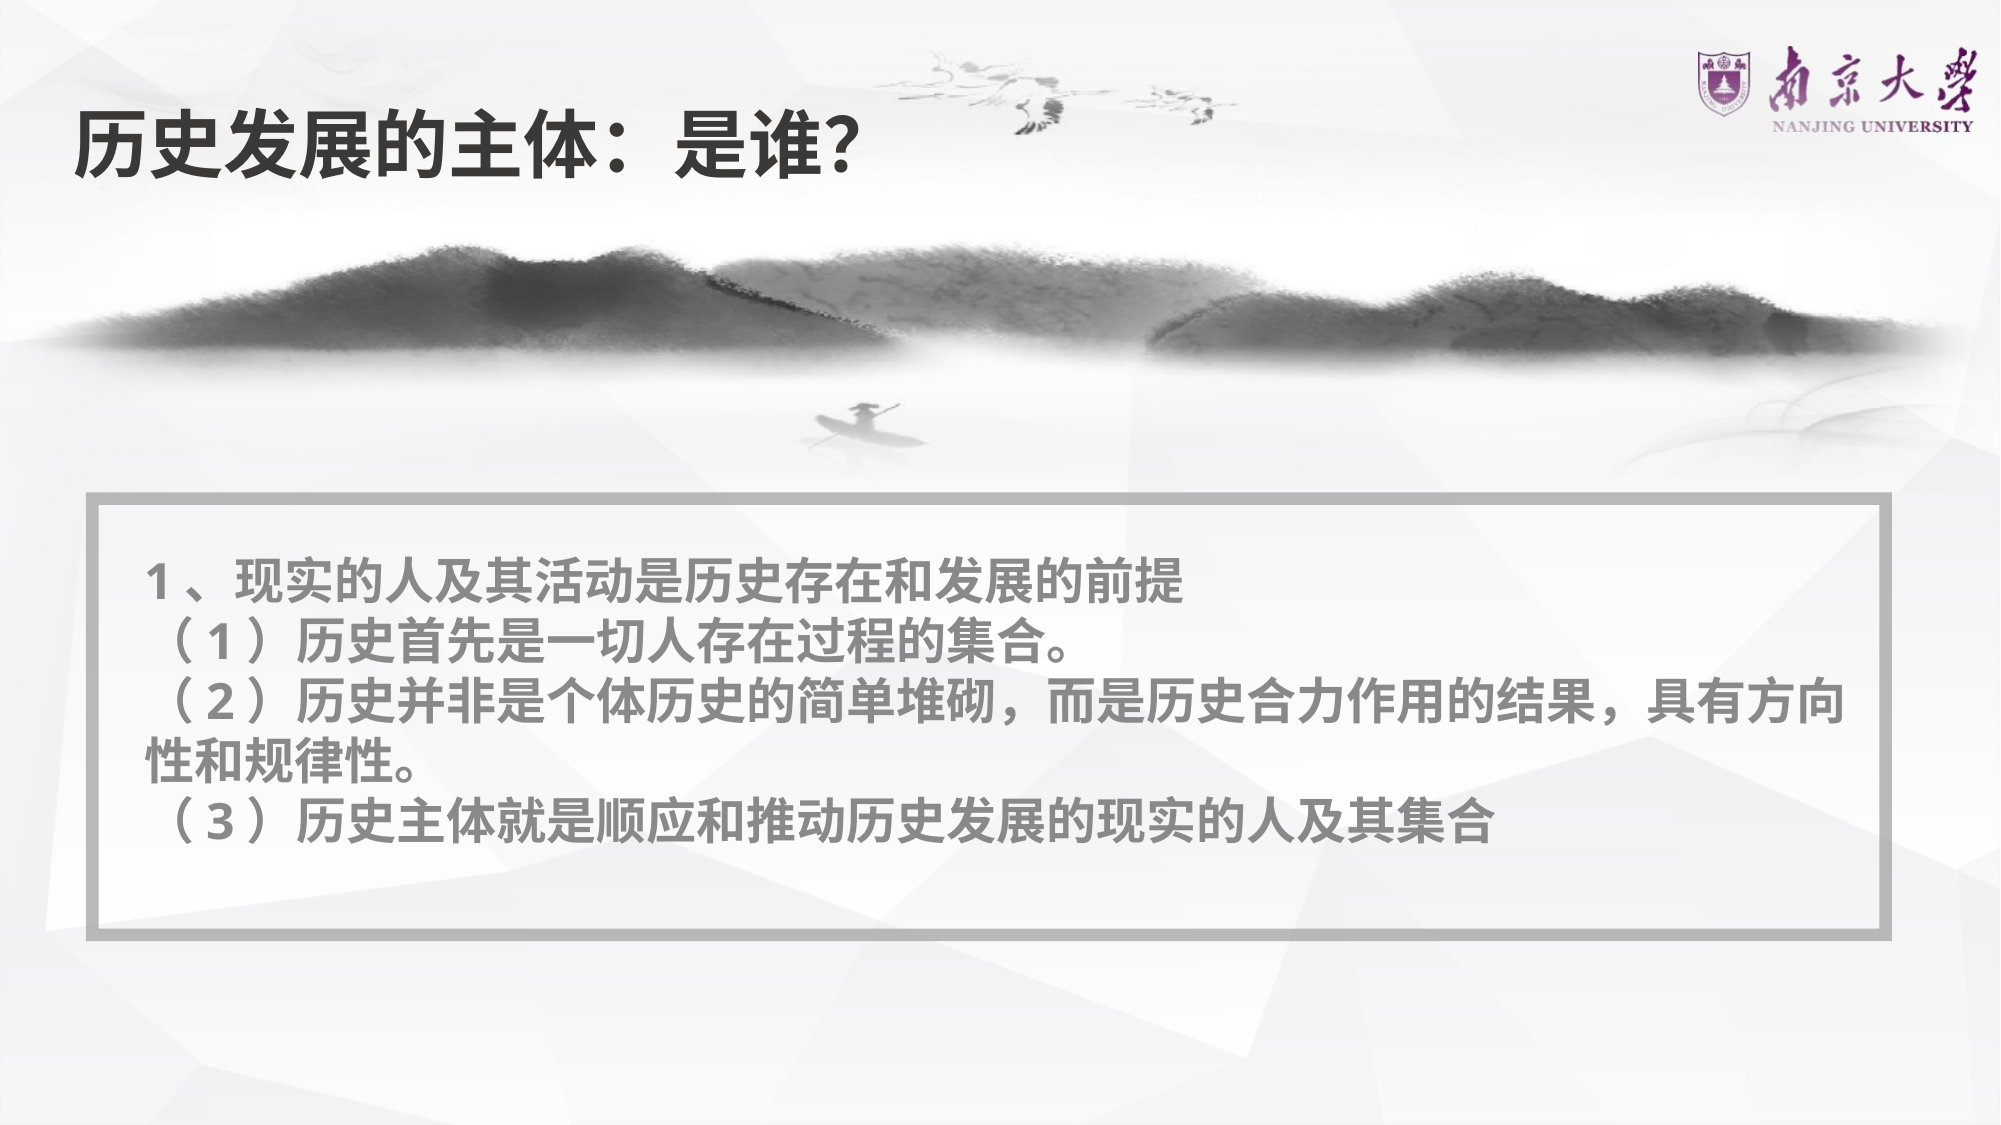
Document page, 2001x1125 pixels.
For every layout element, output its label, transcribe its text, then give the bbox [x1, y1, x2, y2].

picture [0, 0, 2001, 1125]
text_box 1、现实的人及其活动是历史存在和发展的前提 （1）历史首先是一切人存在过程的集合。 （2）历史并非是个体历史的简单堆砌，而是历史合力作用的结果，具有方向性和规律性。 （3）历史主体就是顺应和推动历史发展的现实的人及其集合 [129, 542, 1886, 857]
text_box [91, 499, 1887, 936]
